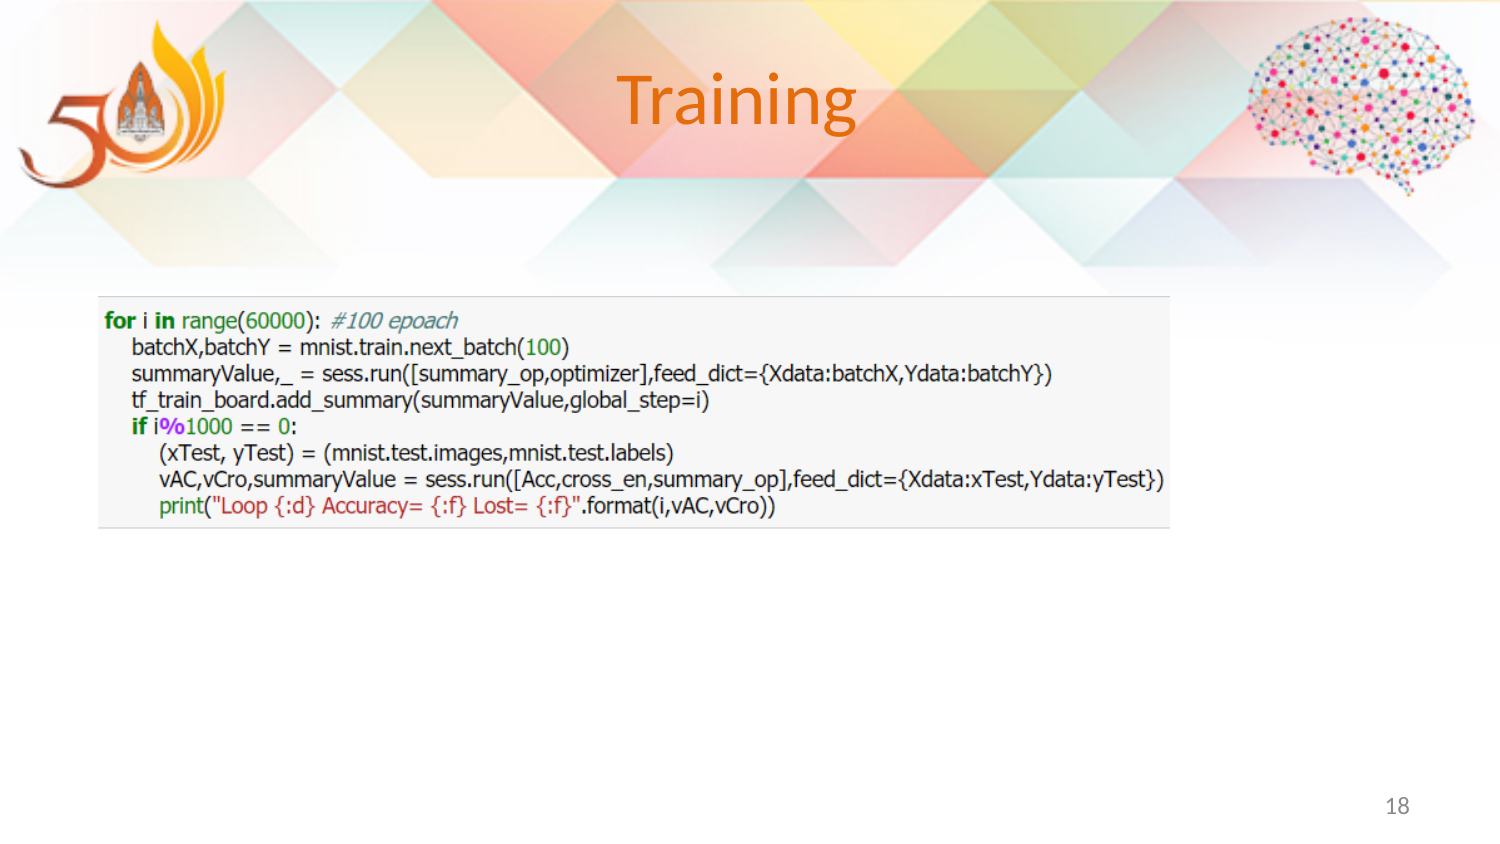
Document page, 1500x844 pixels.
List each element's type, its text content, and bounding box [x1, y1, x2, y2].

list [98, 296, 1171, 530]
title Training [223, 21, 1251, 168]
picture [0, 0, 1500, 844]
slide_number 18 [1074, 782, 1425, 827]
